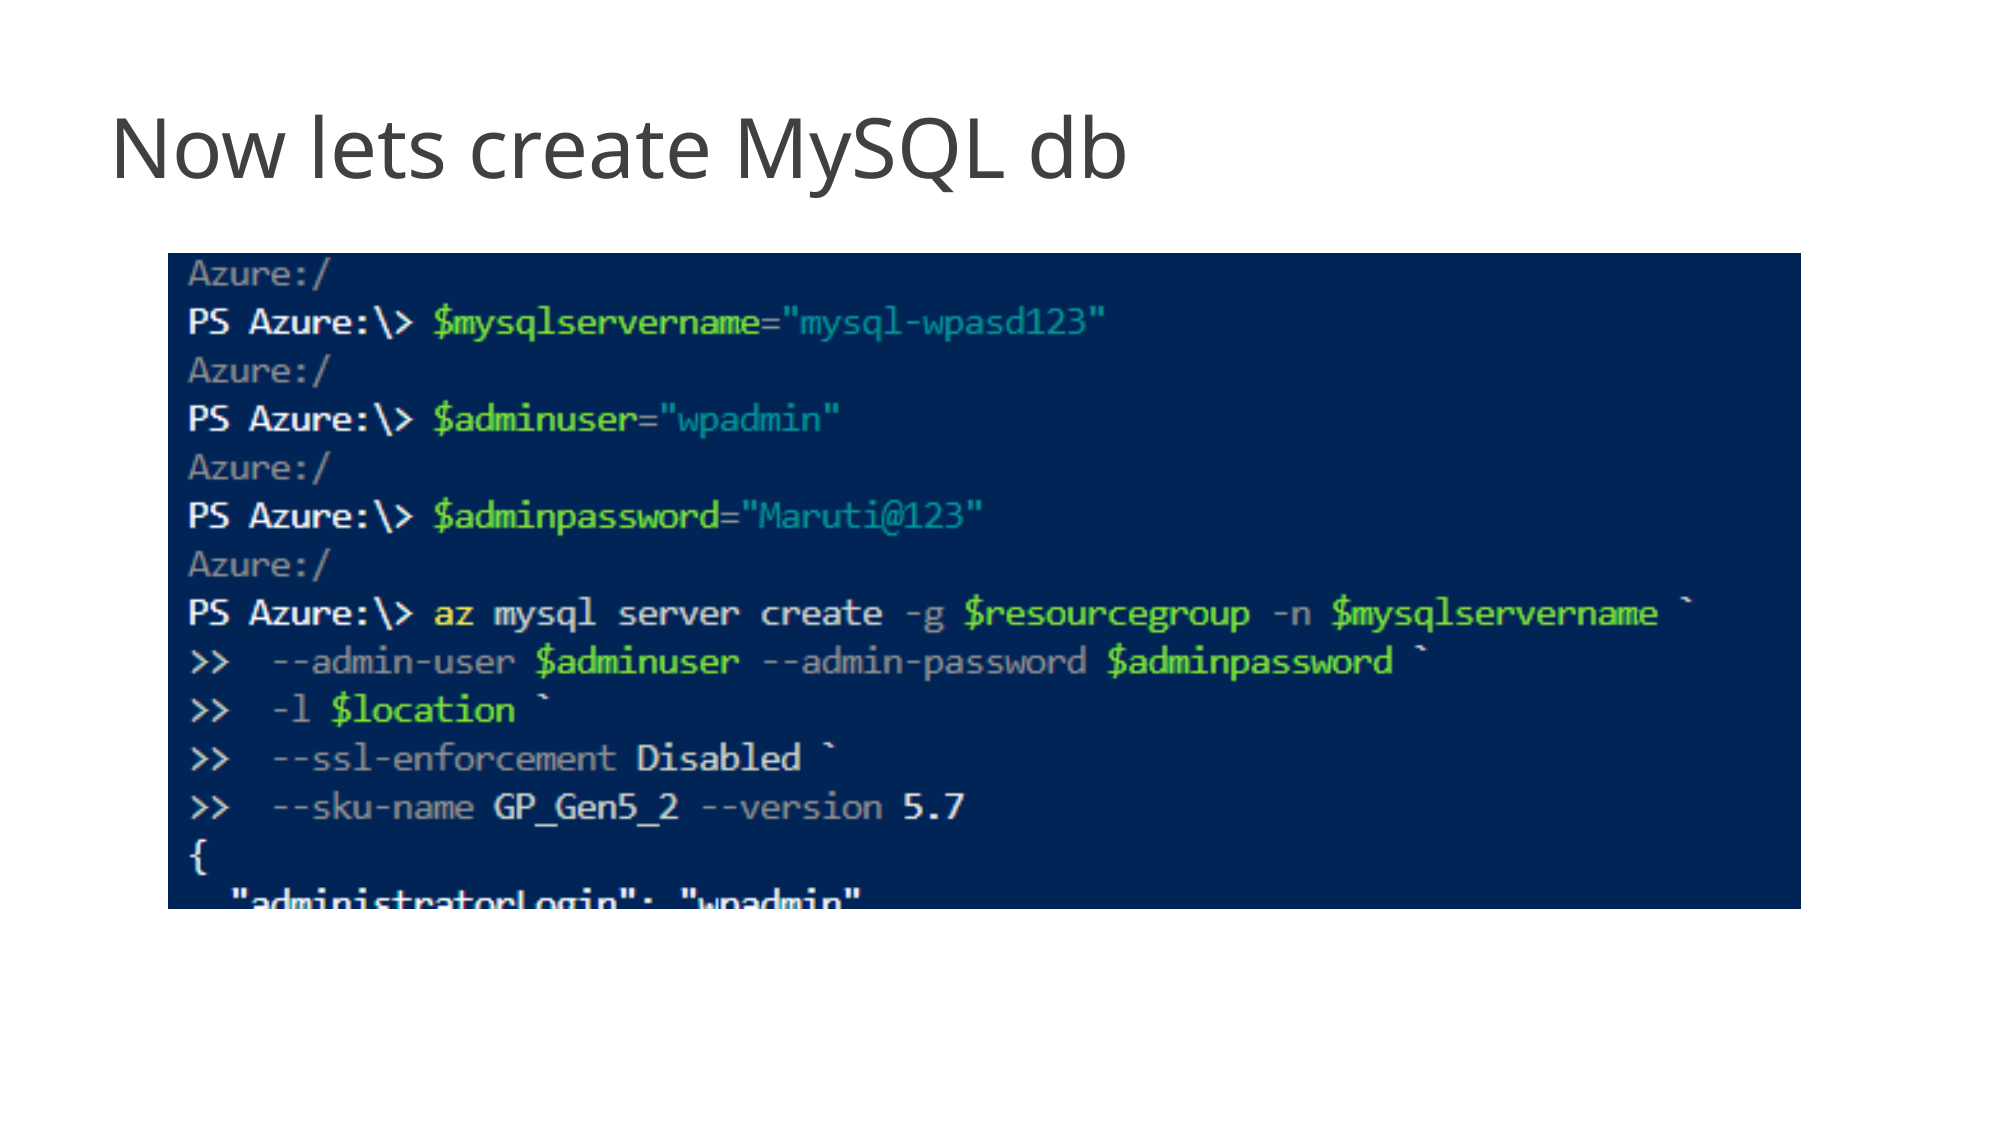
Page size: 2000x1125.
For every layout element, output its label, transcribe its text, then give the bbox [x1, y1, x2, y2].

picture [168, 253, 1801, 910]
text_box Now lets create MySQL db [109, 94, 1131, 195]
